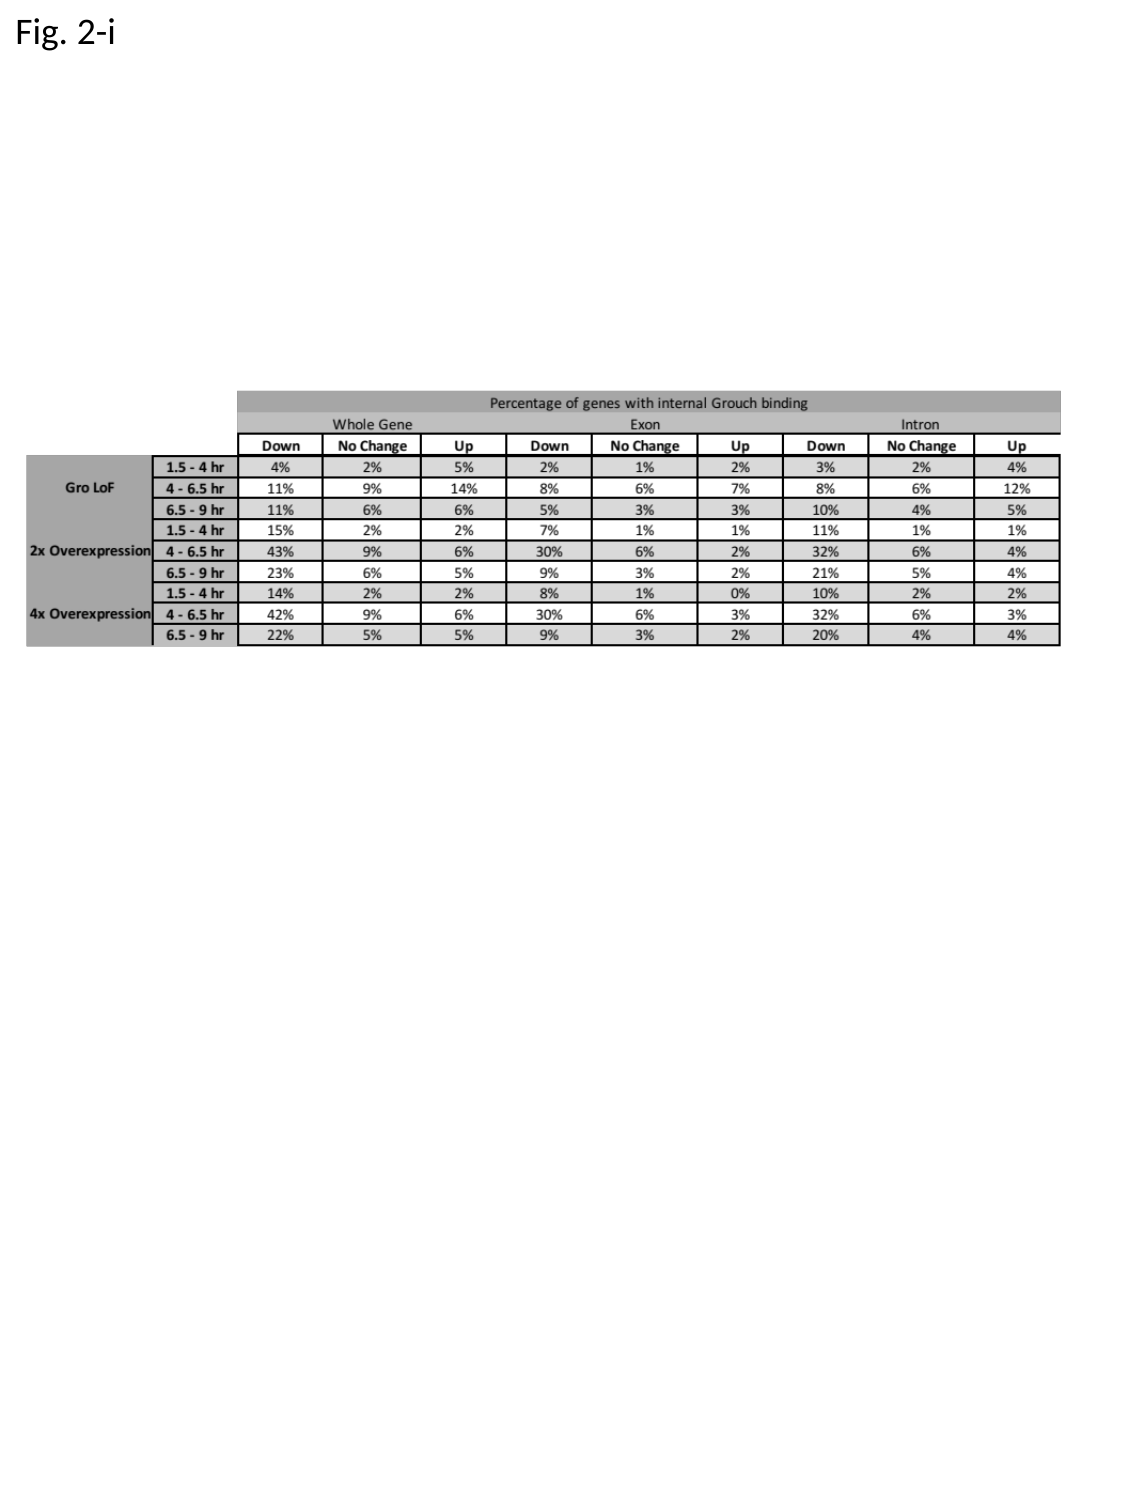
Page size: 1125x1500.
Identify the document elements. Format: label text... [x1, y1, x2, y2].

picture [0, 314, 1125, 1184]
text_box Fig. 2-i [0, 0, 131, 60]
